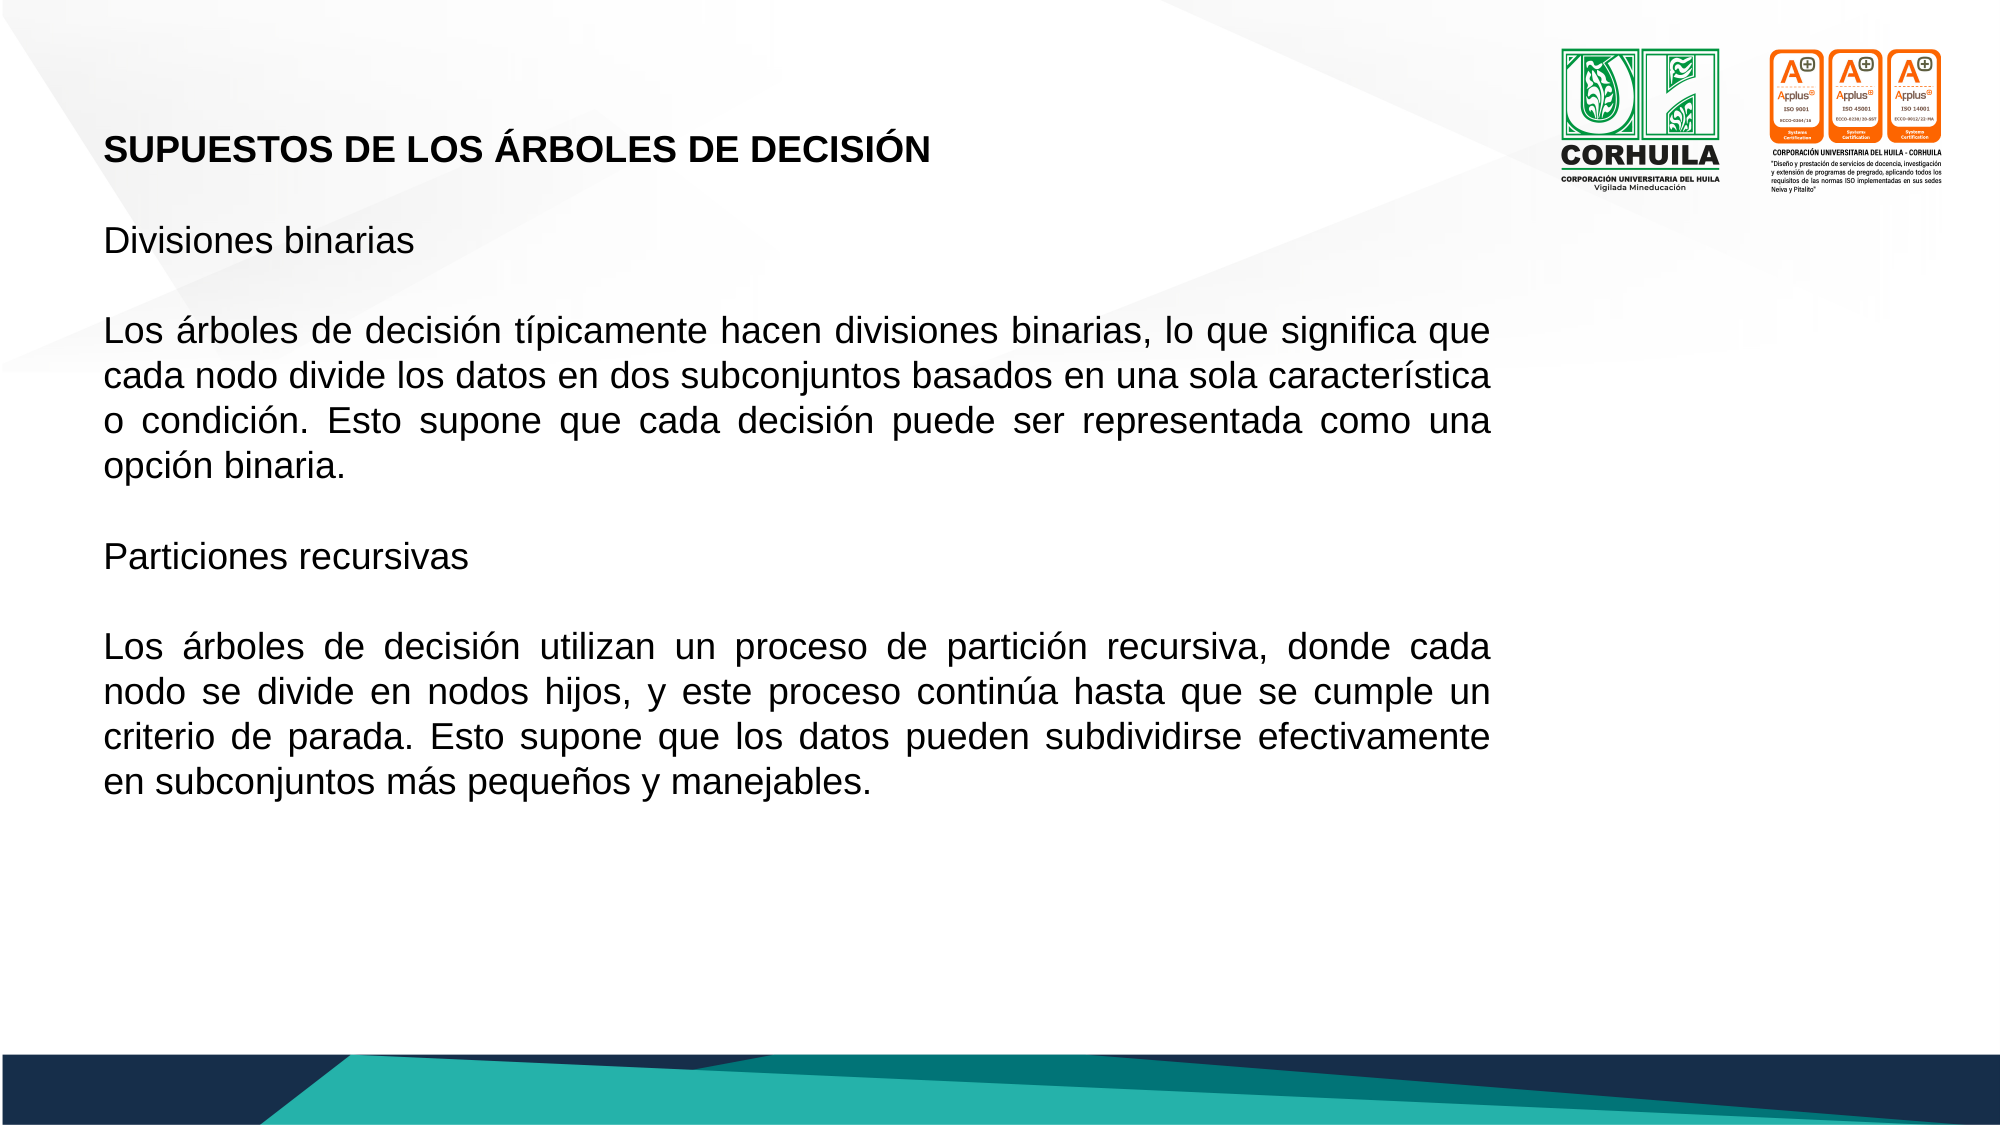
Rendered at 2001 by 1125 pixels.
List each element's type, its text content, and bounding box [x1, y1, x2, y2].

picture [0, 0, 2000, 1125]
text_box SUPUESTOS DE LOS ÁRBOLES DE DECISIÓN Divisiones binarias Los árboles de decisión típicamente hacen divisiones binarias, lo que significa que cada nodo divide los datos en dos subconjuntos basados en una sola característica o condición. Esto supone que cada decisión puede ser representada como una opción binaria. Particiones recursivas Los árboles de decisión utilizan un proceso de partición recursiva, donde cada nodo se divide en nodos hijos, y este proceso continúa hasta que se cumple un criterio de parada. Esto supone que los datos pueden subdividirse efectivamente en subconjuntos más pequeños y manejables. [88, 118, 1506, 886]
